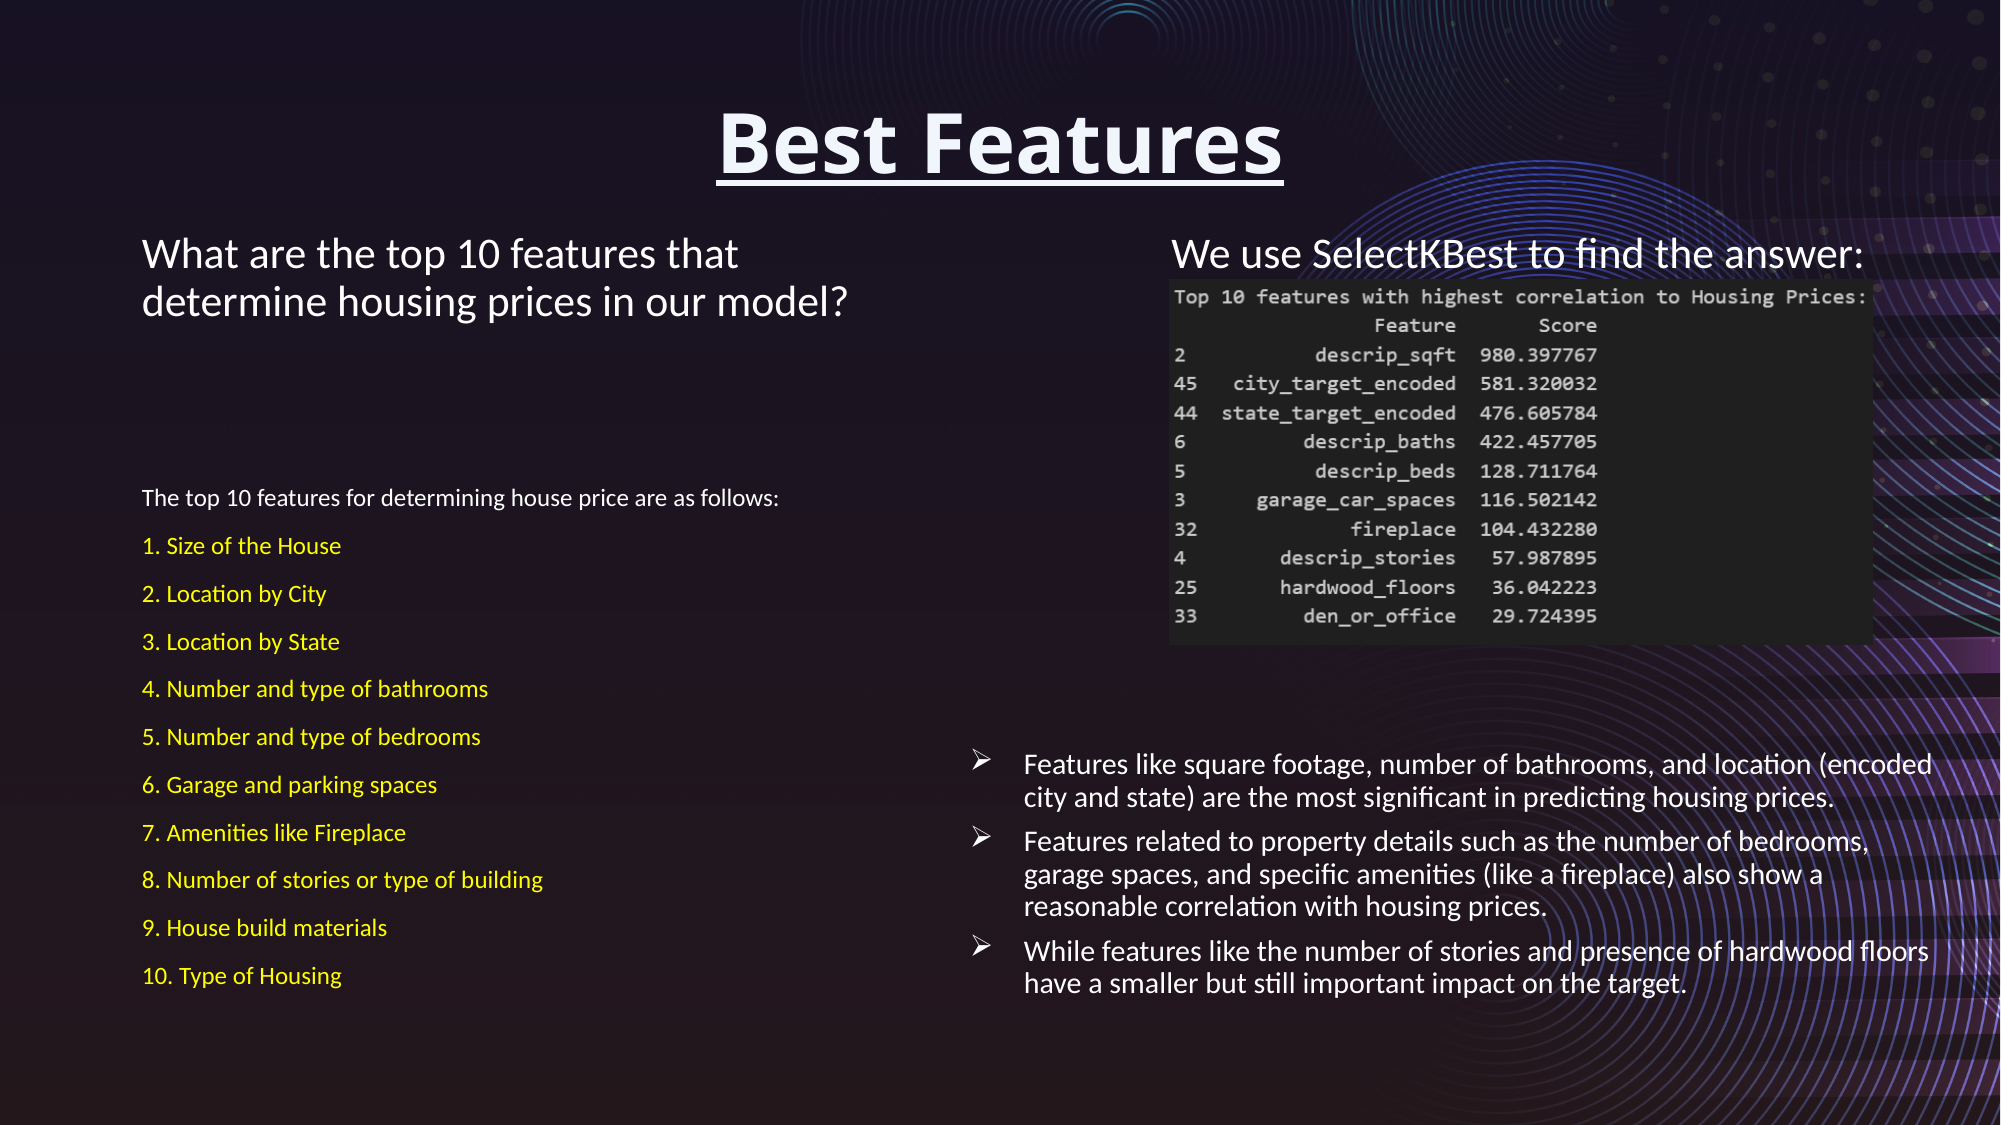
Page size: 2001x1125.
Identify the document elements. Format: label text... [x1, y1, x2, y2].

title Best Features [596, 59, 1404, 199]
text_box We use SelectKBest to find the answer: [1156, 223, 1914, 495]
picture [0, 0, 2001, 1125]
text_box Features like square footage, number of bathrooms, and location (encoded city and state) are the most significant in predicting housing prices. Features related to property details such as the number of bedrooms, garage spaces, and specific amenities (like a fireplace) also show a reasonable correlation with housing prices. While features like the number of stories and presence of hardwood floors have a smaller but still important impact on the target. [955, 741, 1961, 1023]
text_box The top 10 features for determining house price are as follows: 1. Size of the House 2. Location by City 3. Location by State 4. Number and type of bathrooms 5. Number and type of bedrooms 6. Garage and parking spaces 7. Amenities like Fireplace 8. Number of stories or type of building 9. House build materials 10. Type of Housing [126, 477, 884, 1005]
subtitle What are the top 10 features that determine housing prices in our model? [126, 223, 884, 364]
